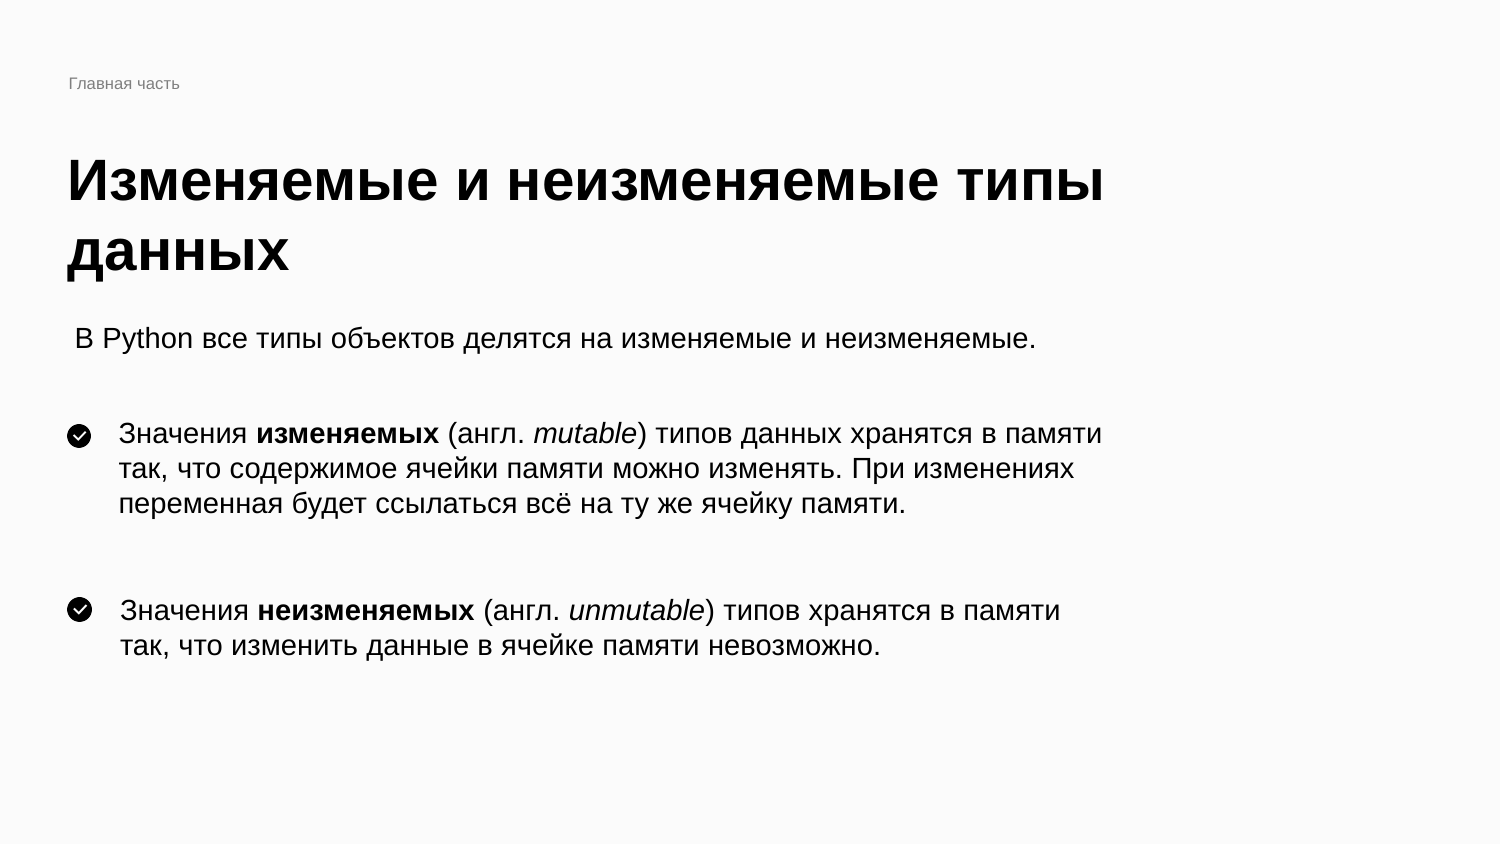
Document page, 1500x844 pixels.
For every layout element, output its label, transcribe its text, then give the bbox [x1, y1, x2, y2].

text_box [67, 583, 1088, 741]
text_box В Python все типы объектов делятся на изменяемые и неизменяемые. [59, 311, 1250, 362]
title Изменяемые и неизменяемые типы данных [67, 141, 1157, 215]
text_box [67, 258, 770, 310]
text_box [67, 414, 1140, 506]
list Главная часть [68, 70, 675, 122]
